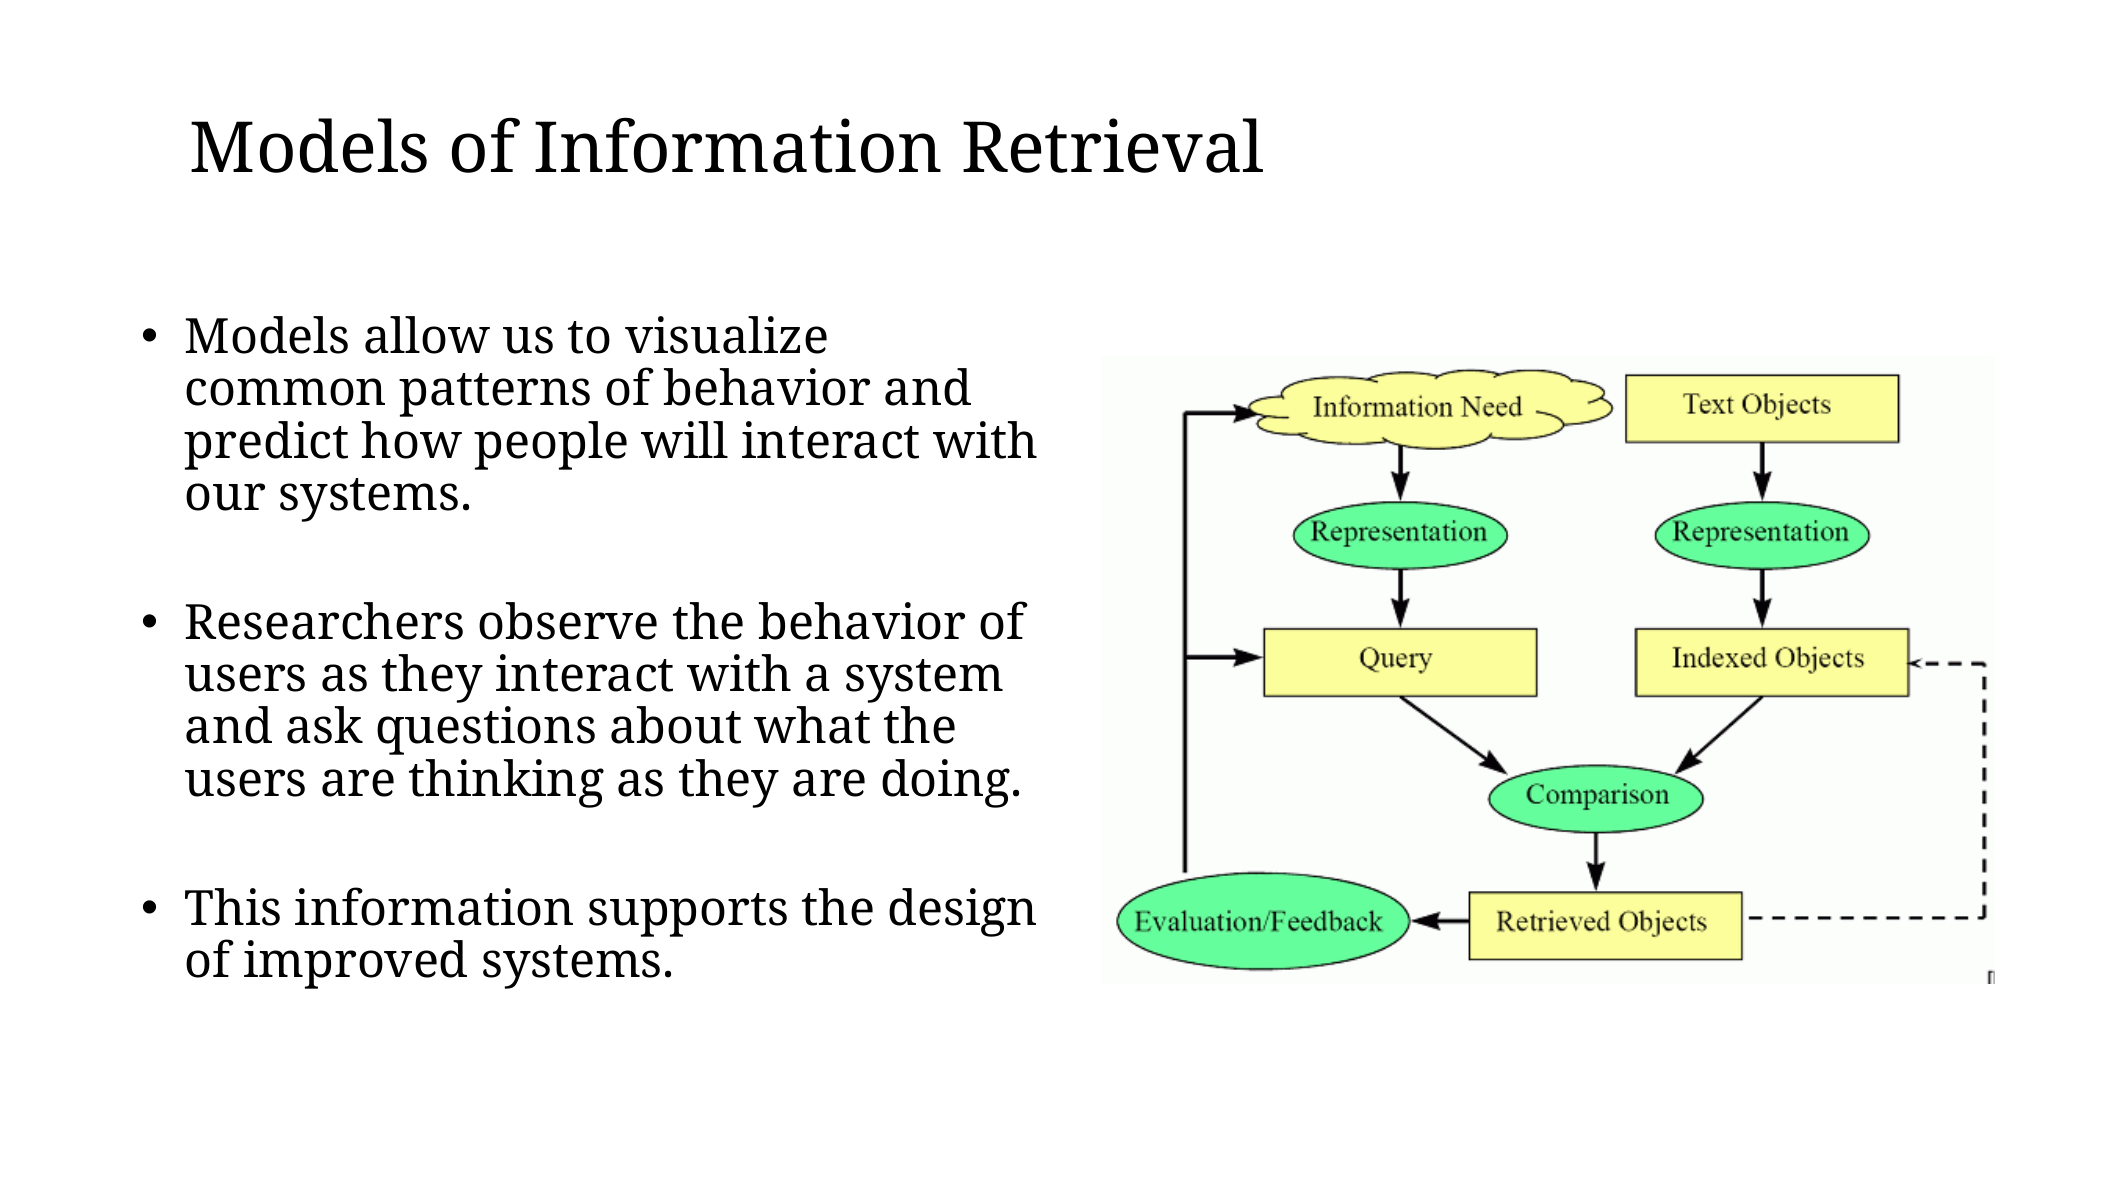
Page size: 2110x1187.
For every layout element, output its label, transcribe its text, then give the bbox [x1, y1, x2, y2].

title Models of Information Retrieval [175, 85, 1935, 215]
picture [1101, 356, 1995, 984]
list Models allow us to visualize common patterns of behavior and predict how people will interact with our systems. Researchers observe the behavior of users as they interact with a system and ask questions about what the users are thinking as they are doing. This information supports the design of improved systems. [115, 304, 1055, 1037]
